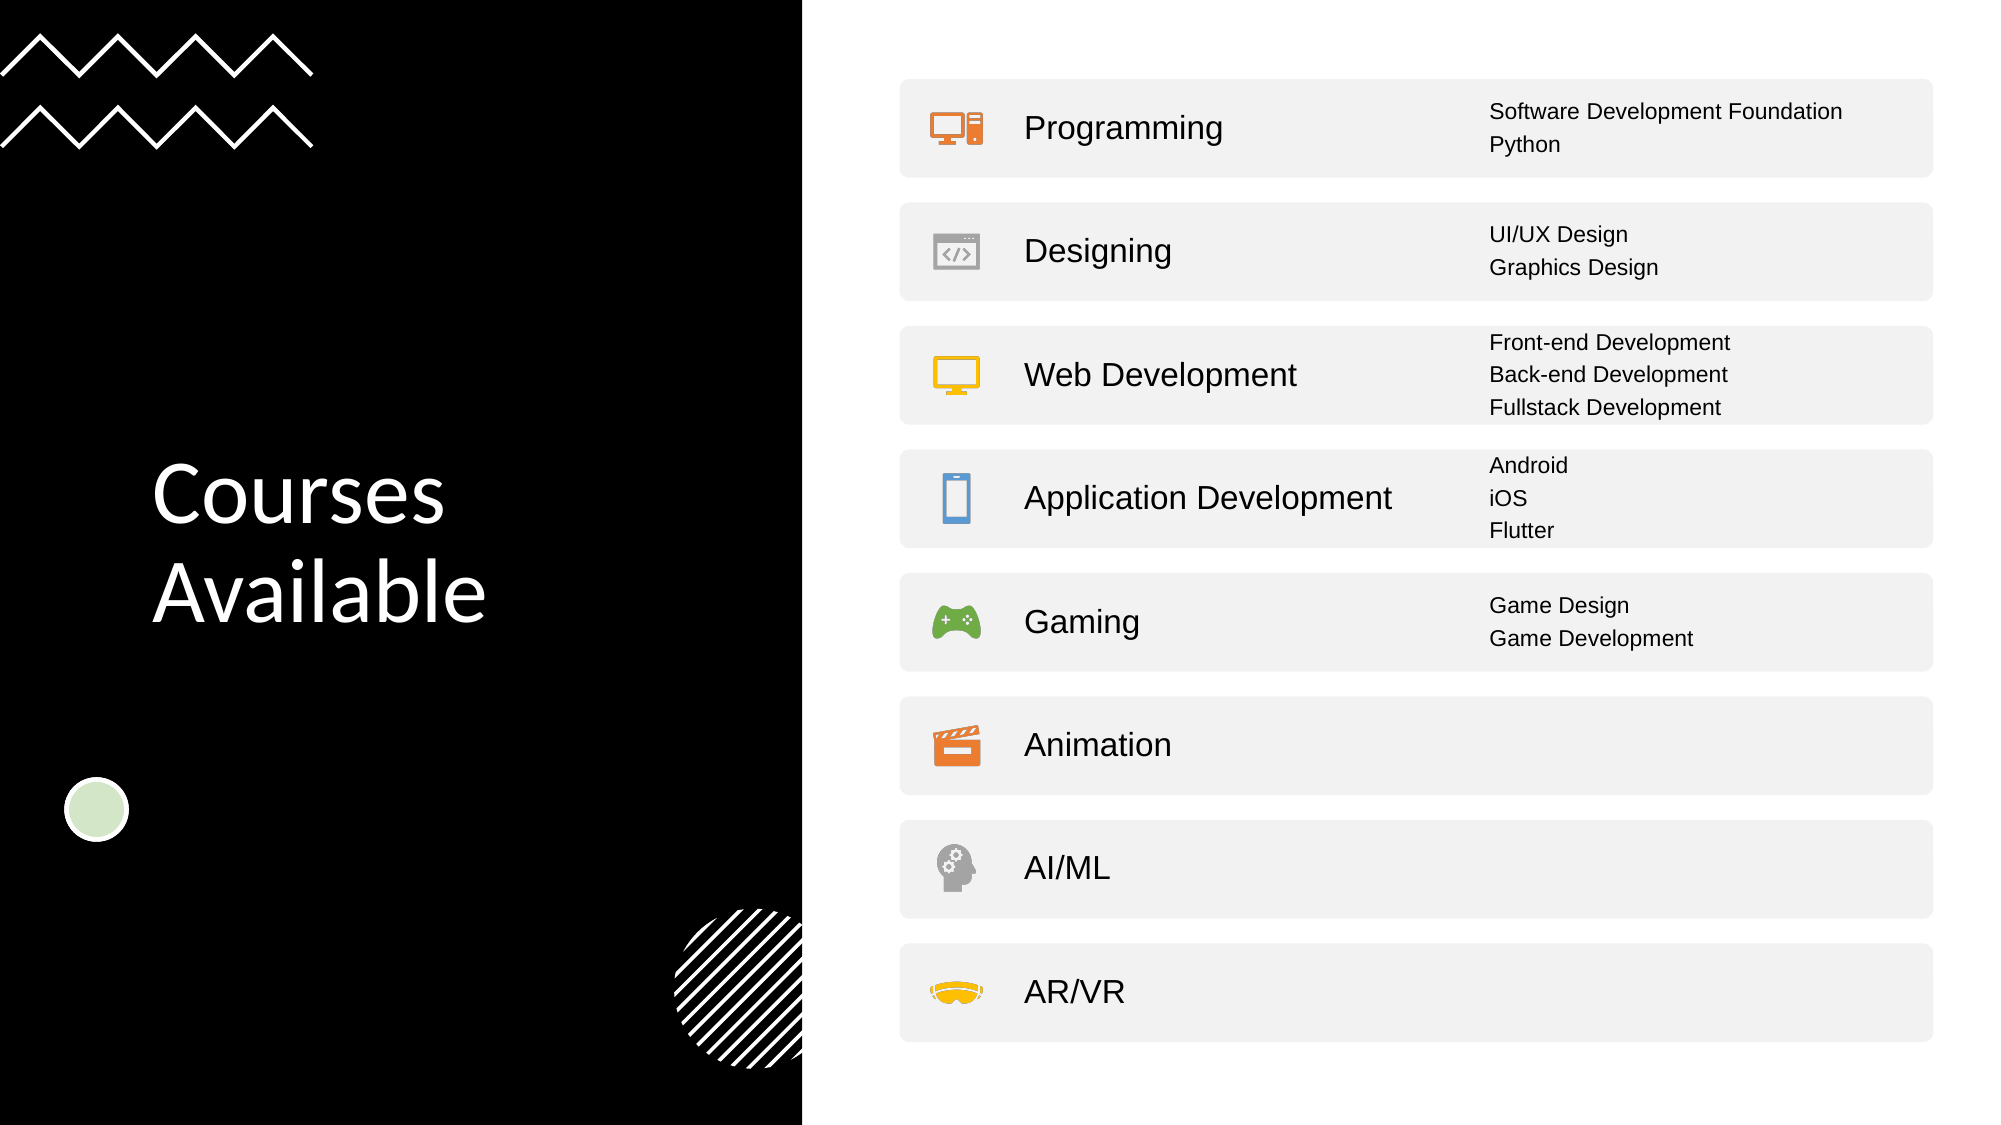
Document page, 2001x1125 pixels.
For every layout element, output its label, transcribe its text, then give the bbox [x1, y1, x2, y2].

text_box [0, 33, 314, 150]
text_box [899, 78, 1934, 1043]
text_box [803, 0, 2000, 1125]
text_box [0, 0, 803, 1125]
title Courses Available [137, 196, 663, 892]
text_box [66, 779, 127, 840]
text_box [673, 908, 835, 1069]
